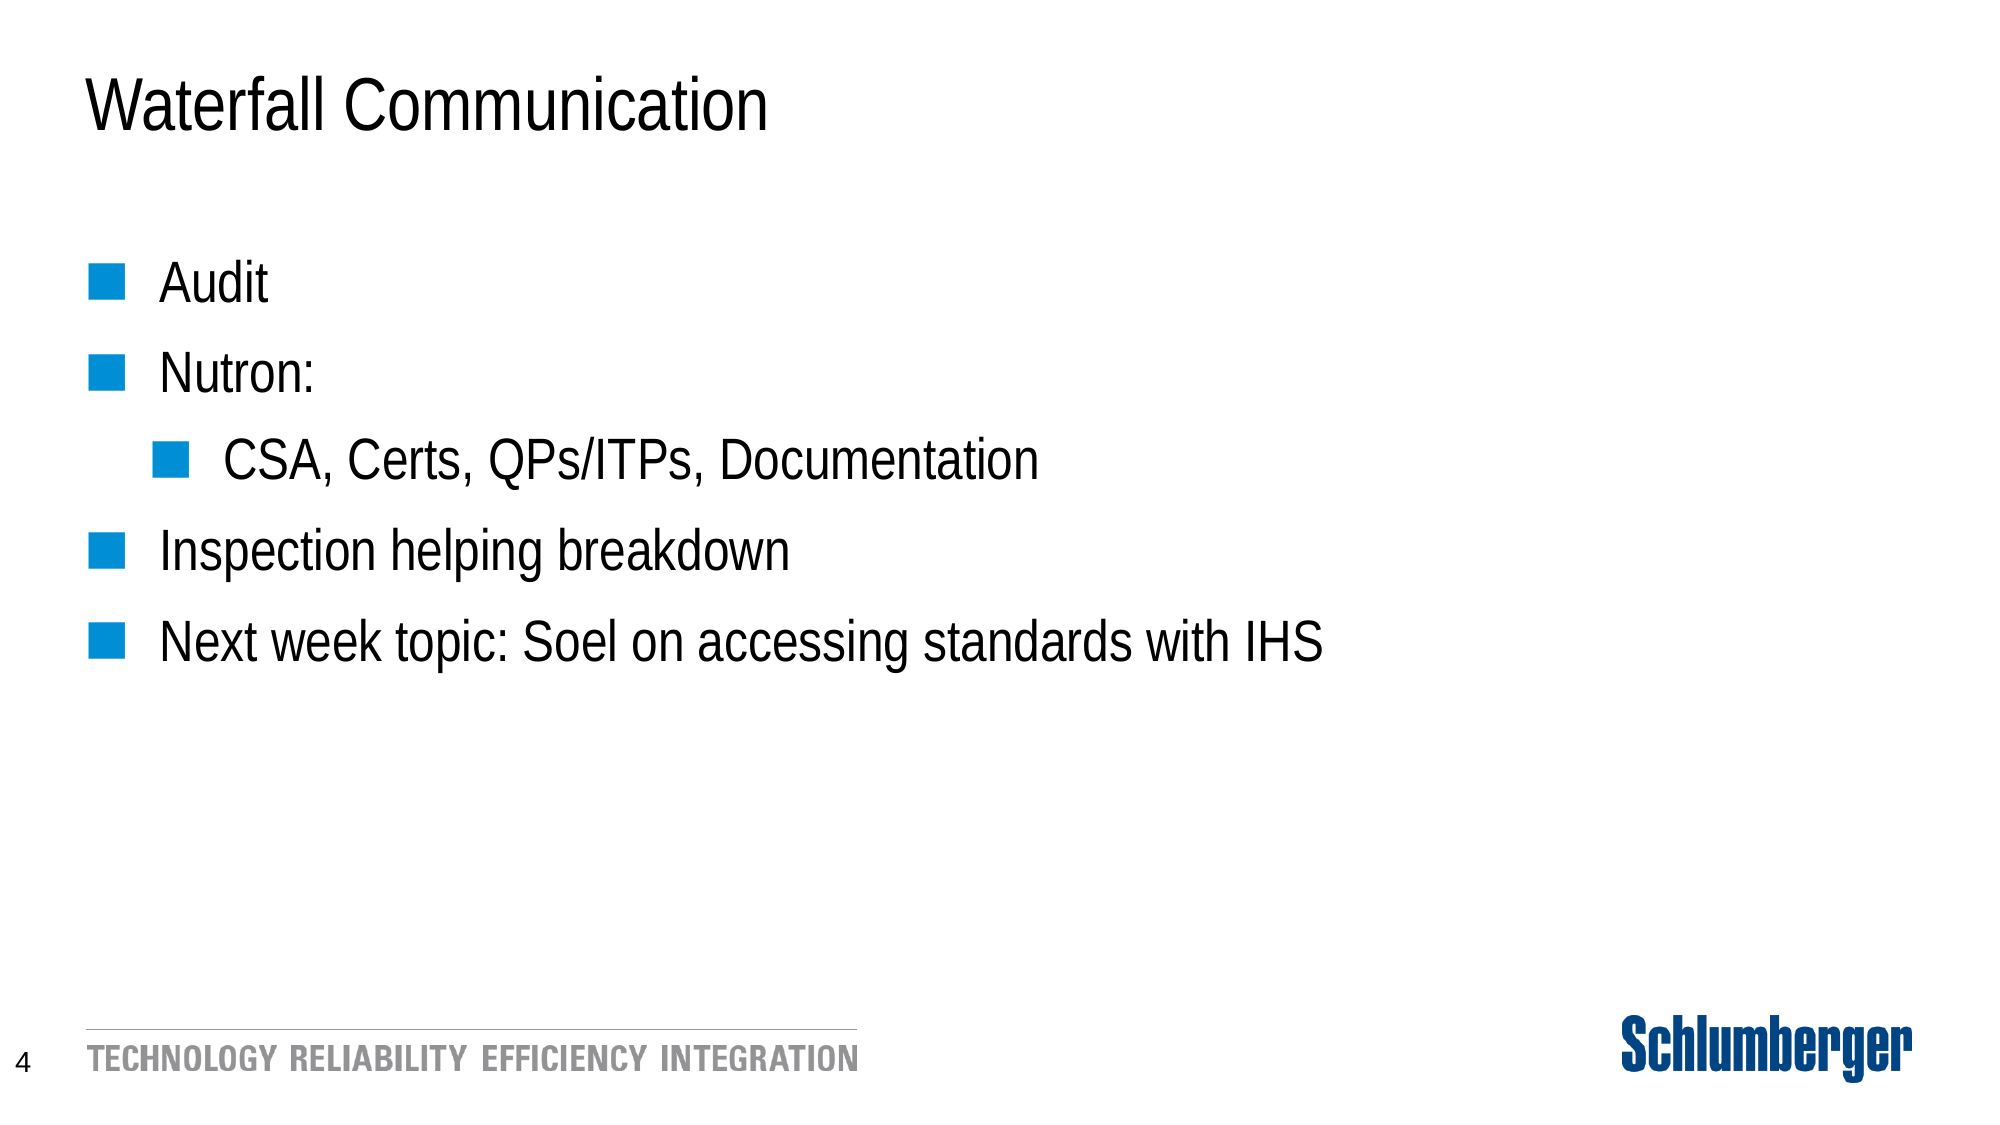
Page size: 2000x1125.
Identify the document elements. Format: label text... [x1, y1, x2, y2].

slide_number 4 [0, 1030, 86, 1091]
picture [87, 1045, 277, 1071]
picture [483, 1045, 647, 1071]
picture [1622, 1015, 1912, 1083]
list Audit Nutron: CSA, Certs, QPs/ITPs, Documentation Inspection helping breakdown Next week topic: Soel on accessing standards with IHS [69, 228, 1929, 970]
picture [662, 1045, 857, 1071]
picture [291, 1045, 467, 1071]
title Waterfall Communication [70, 50, 1929, 226]
